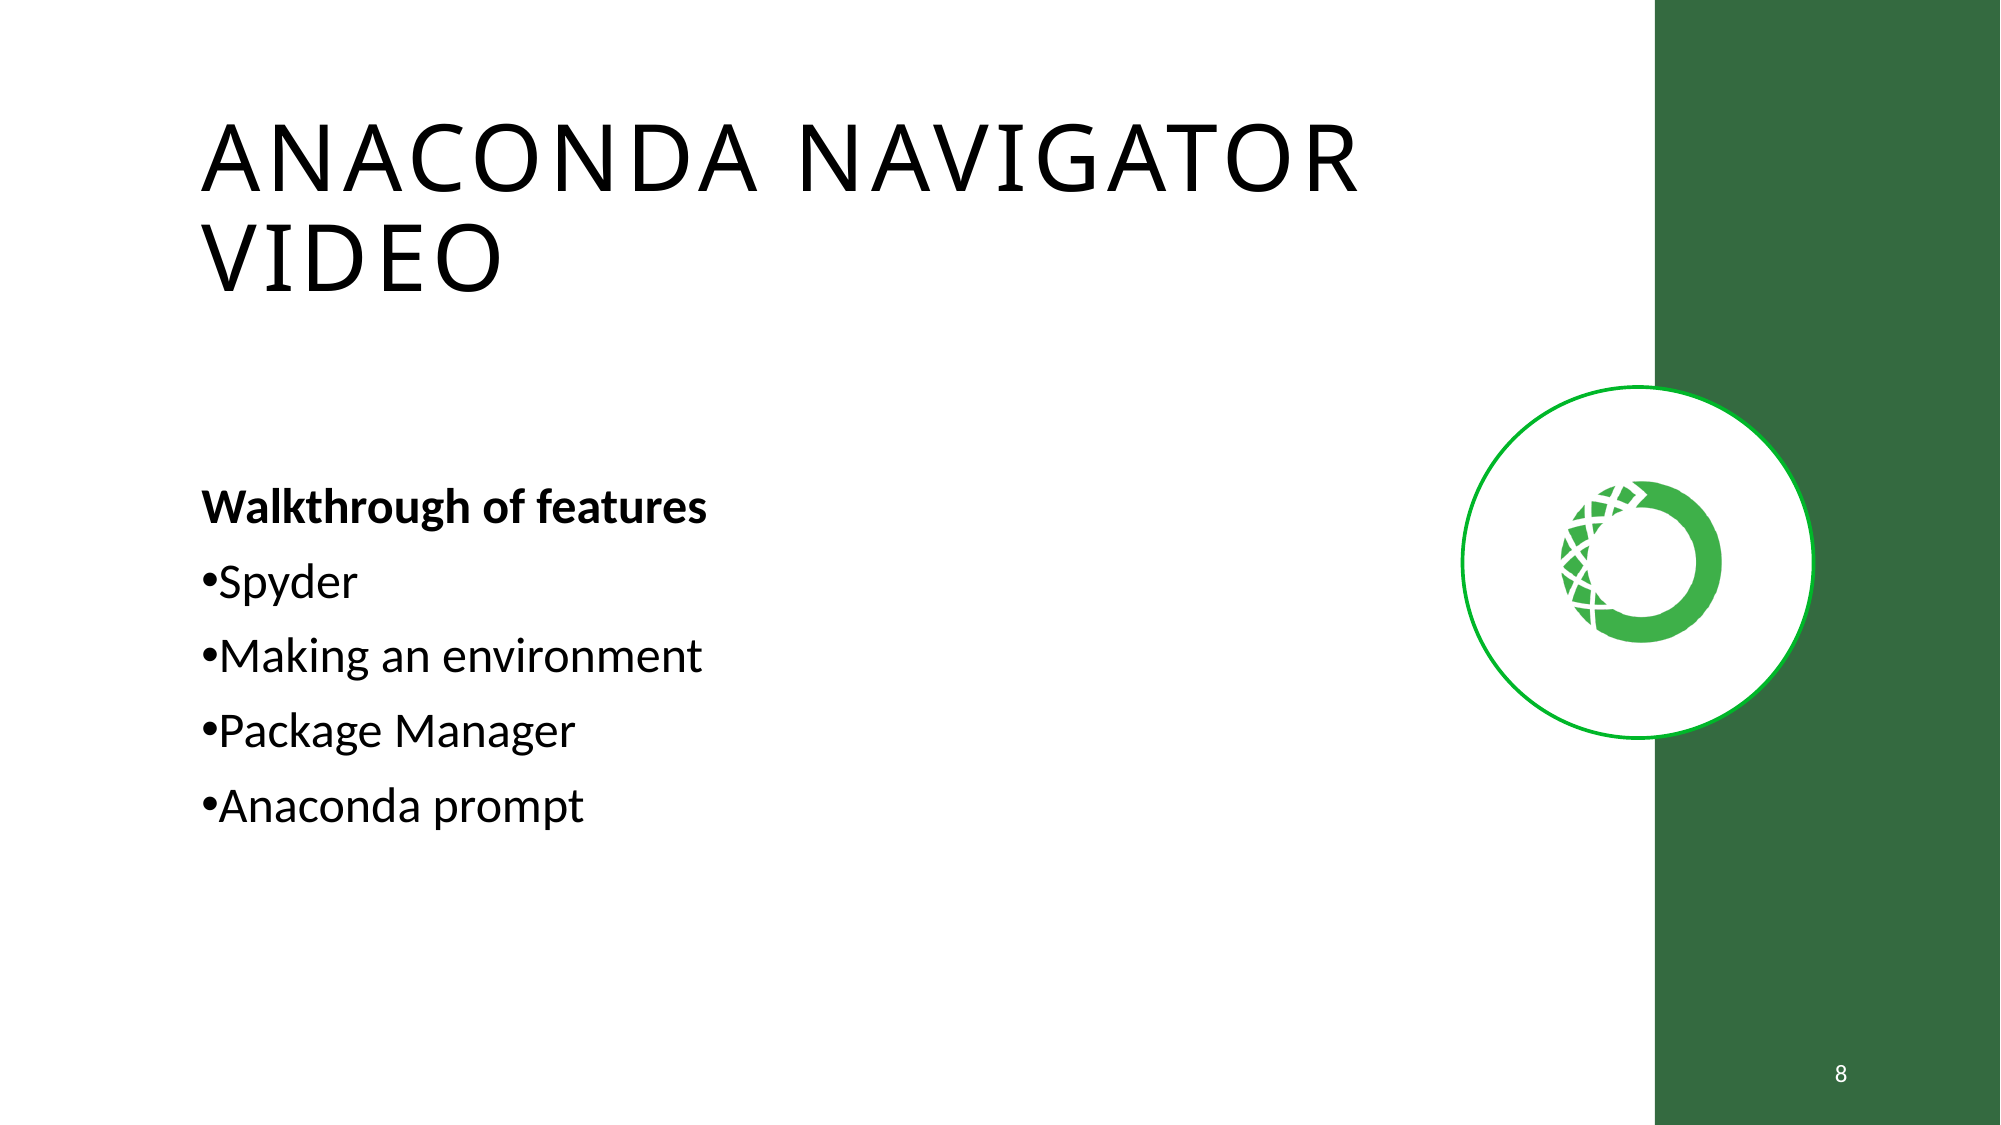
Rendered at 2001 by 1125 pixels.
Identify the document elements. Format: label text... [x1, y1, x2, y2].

text_box Walkthrough of features Spyder Making an environment Package Manager Anaconda prompt [186, 373, 1248, 940]
picture [1536, 468, 1740, 657]
text_box [1654, 0, 2000, 1125]
title Anaconda Navigator Video [186, 102, 1654, 321]
slide_number 8 [1696, 1042, 1863, 1103]
text_box [1461, 385, 1815, 740]
